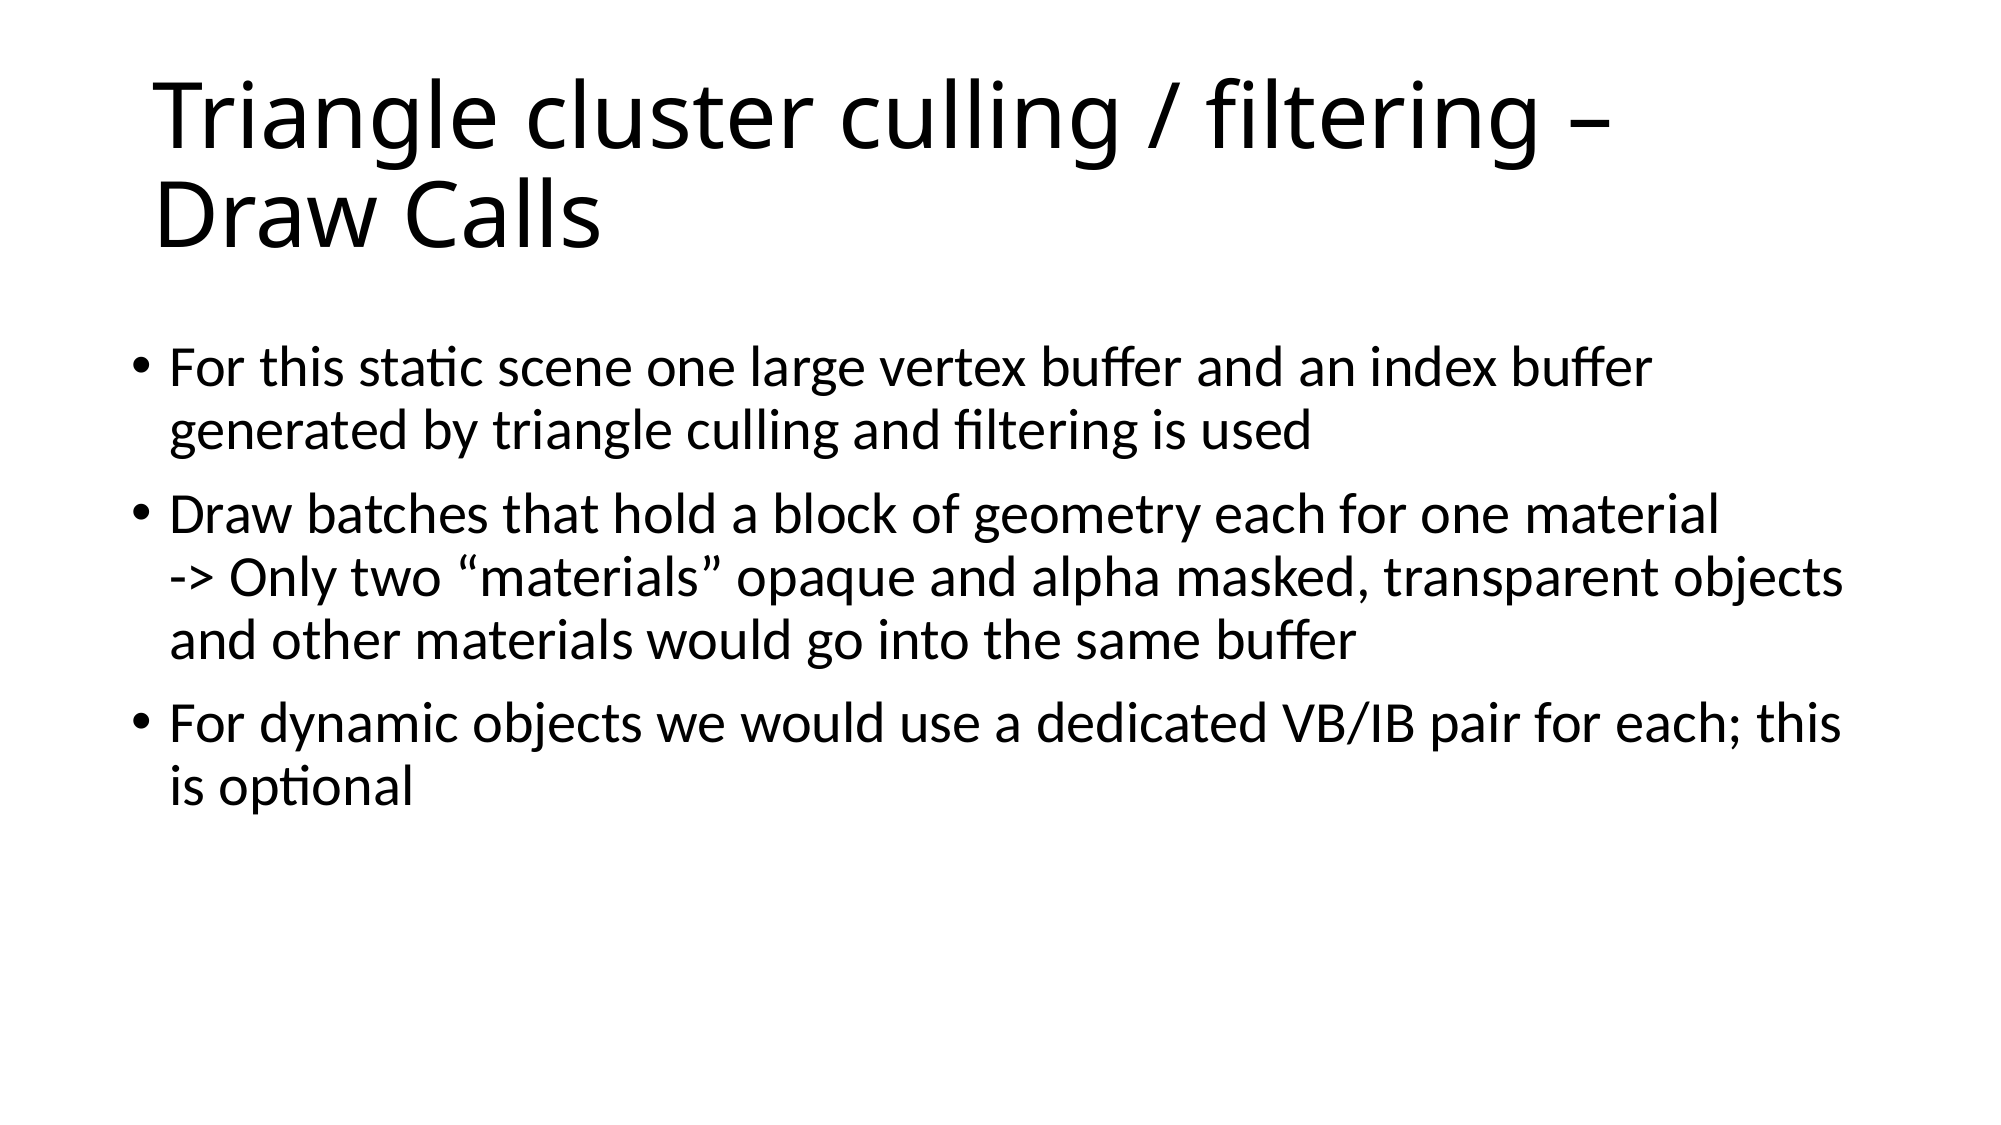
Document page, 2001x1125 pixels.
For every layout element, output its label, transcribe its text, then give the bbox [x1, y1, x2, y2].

list For this static scene one large vertex buffer and an index buffer generated by triangle culling and filtering is used Draw batches that hold a block of geometry each for one material -> Only two “materials” opaque and alpha masked, transparent objects and other materials would go into the same buffer For dynamic objects we would use a dedicated VB/IB pair for each; this is optional [116, 329, 1884, 1125]
title Triangle cluster culling / filtering – Draw Calls [137, 59, 1863, 278]
